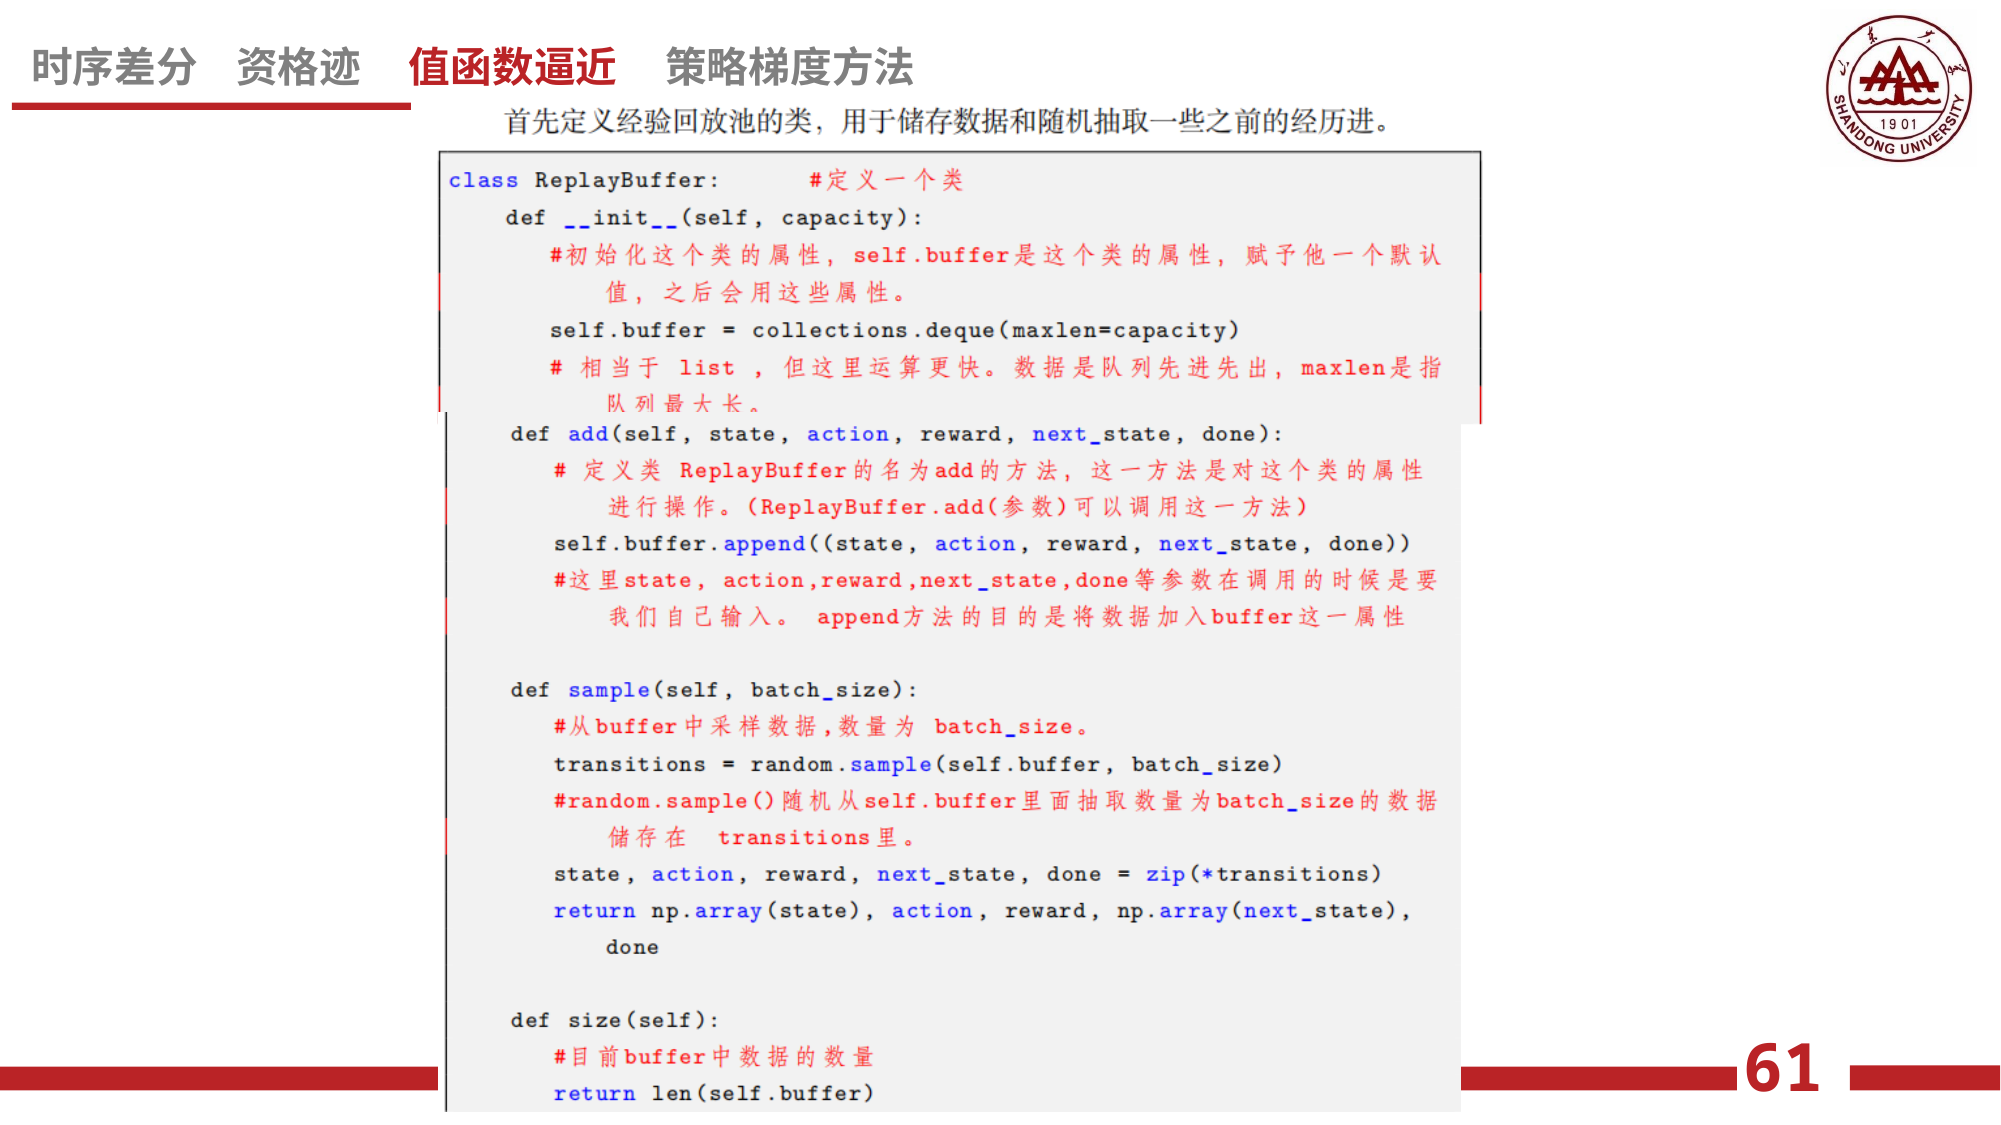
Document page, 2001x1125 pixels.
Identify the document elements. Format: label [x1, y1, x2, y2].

picture [1820, 9, 1977, 167]
picture [411, 99, 1488, 1112]
